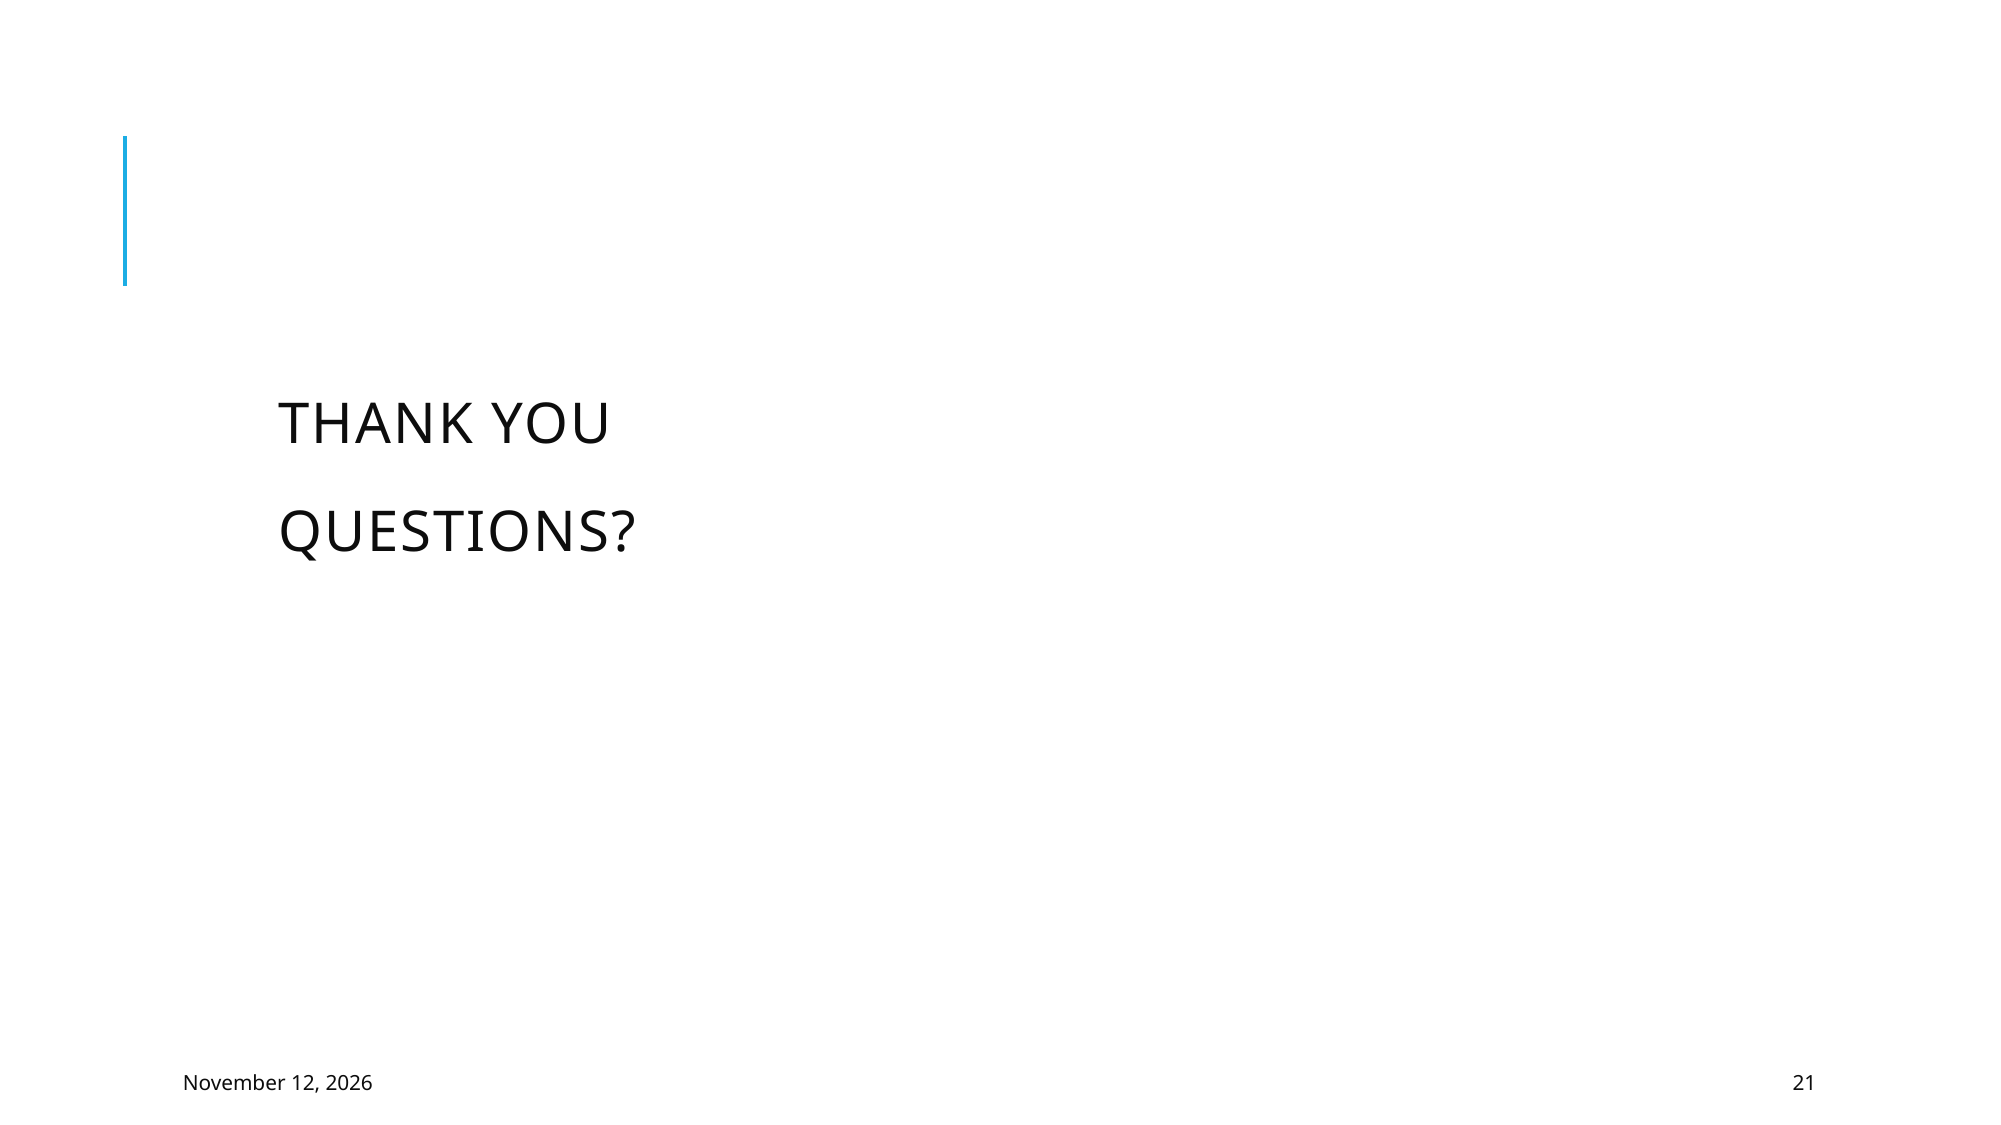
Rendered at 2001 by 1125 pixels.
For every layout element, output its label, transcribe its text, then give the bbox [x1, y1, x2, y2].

slide_number 21 [1777, 1061, 1938, 1107]
title Thank you Questions? [263, 392, 1858, 639]
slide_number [168, 1061, 522, 1107]
